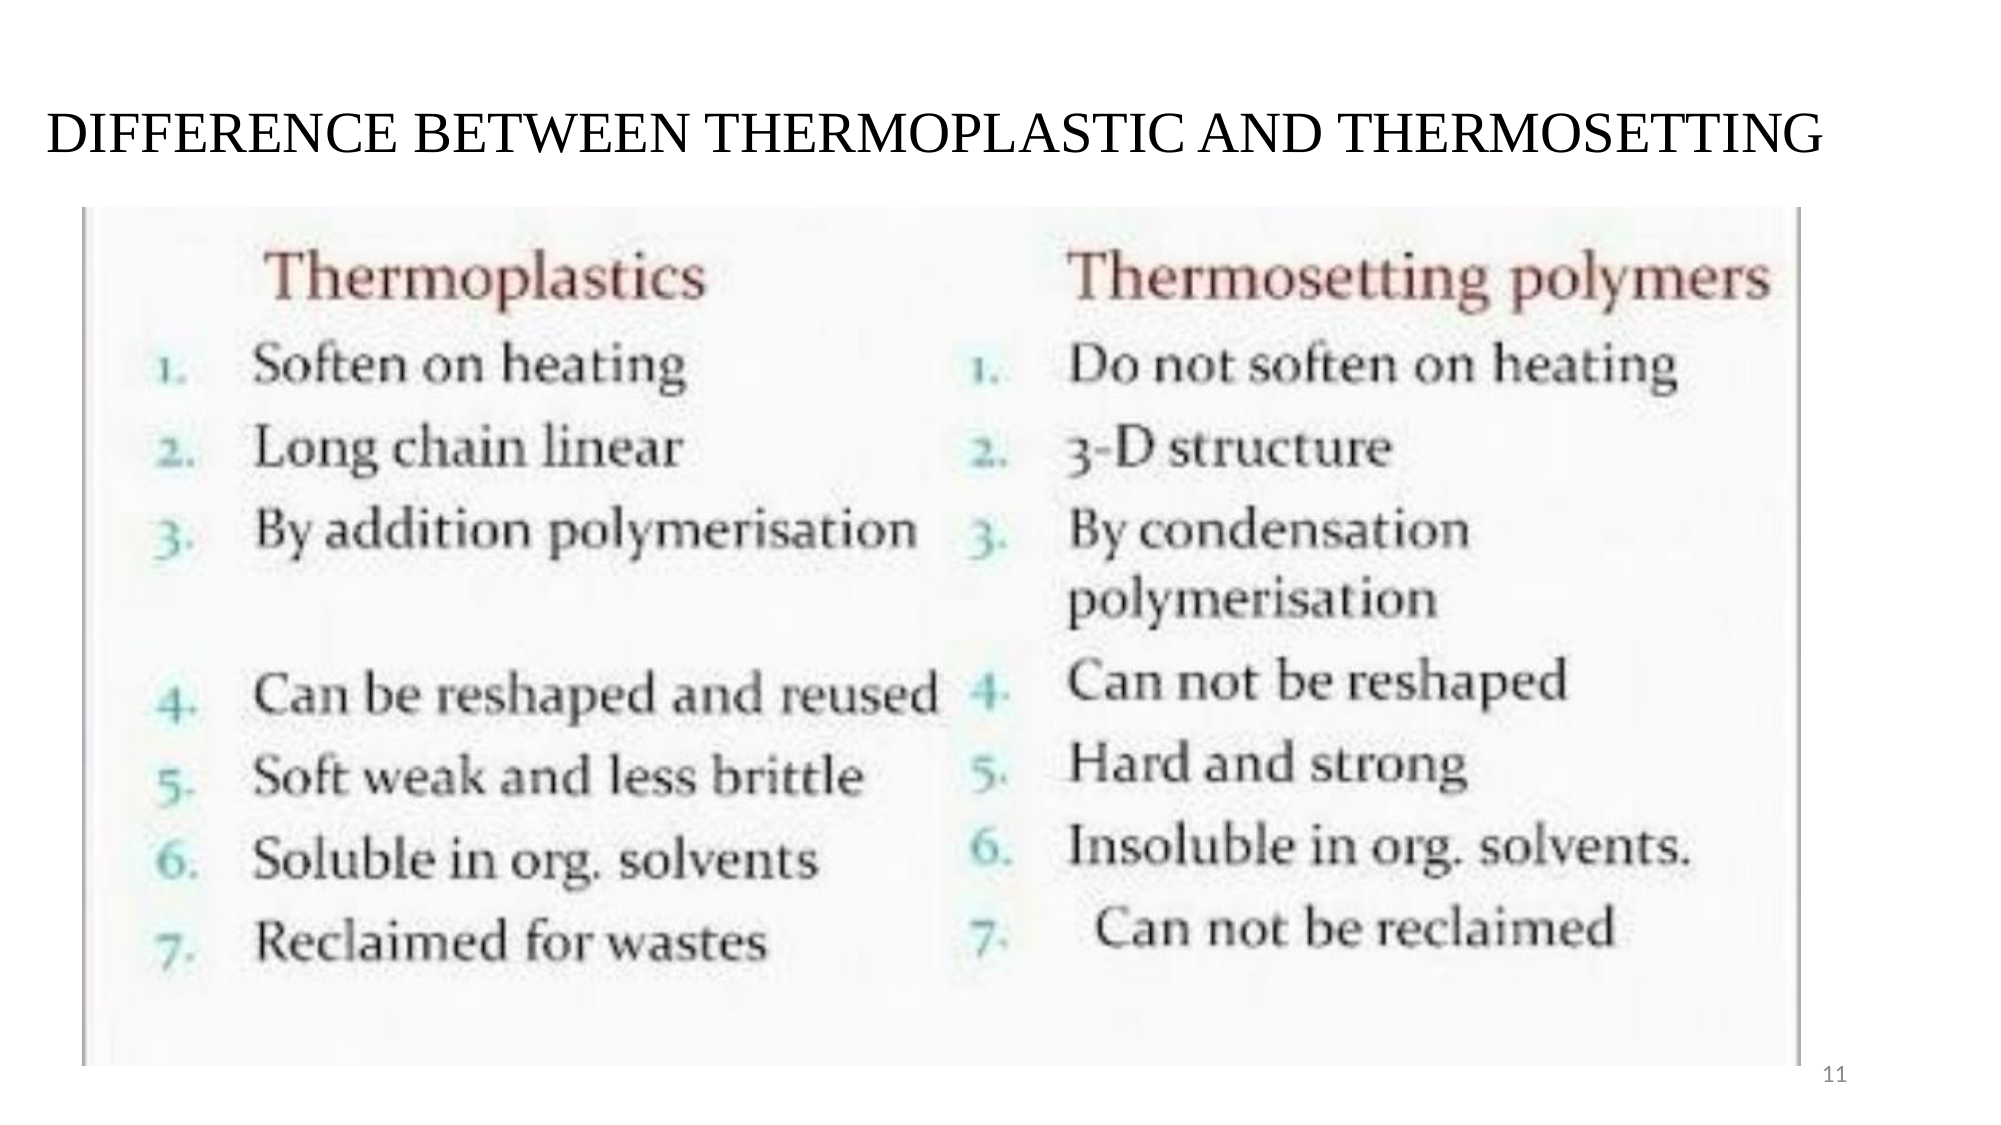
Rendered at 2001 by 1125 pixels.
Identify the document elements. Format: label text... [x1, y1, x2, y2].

picture [82, 207, 1801, 1066]
title DIFFERENCE BETWEEN THERMOPLASTIC AND THERMOSETTING [31, 59, 1966, 208]
slide_number 11 [1412, 1042, 1863, 1103]
